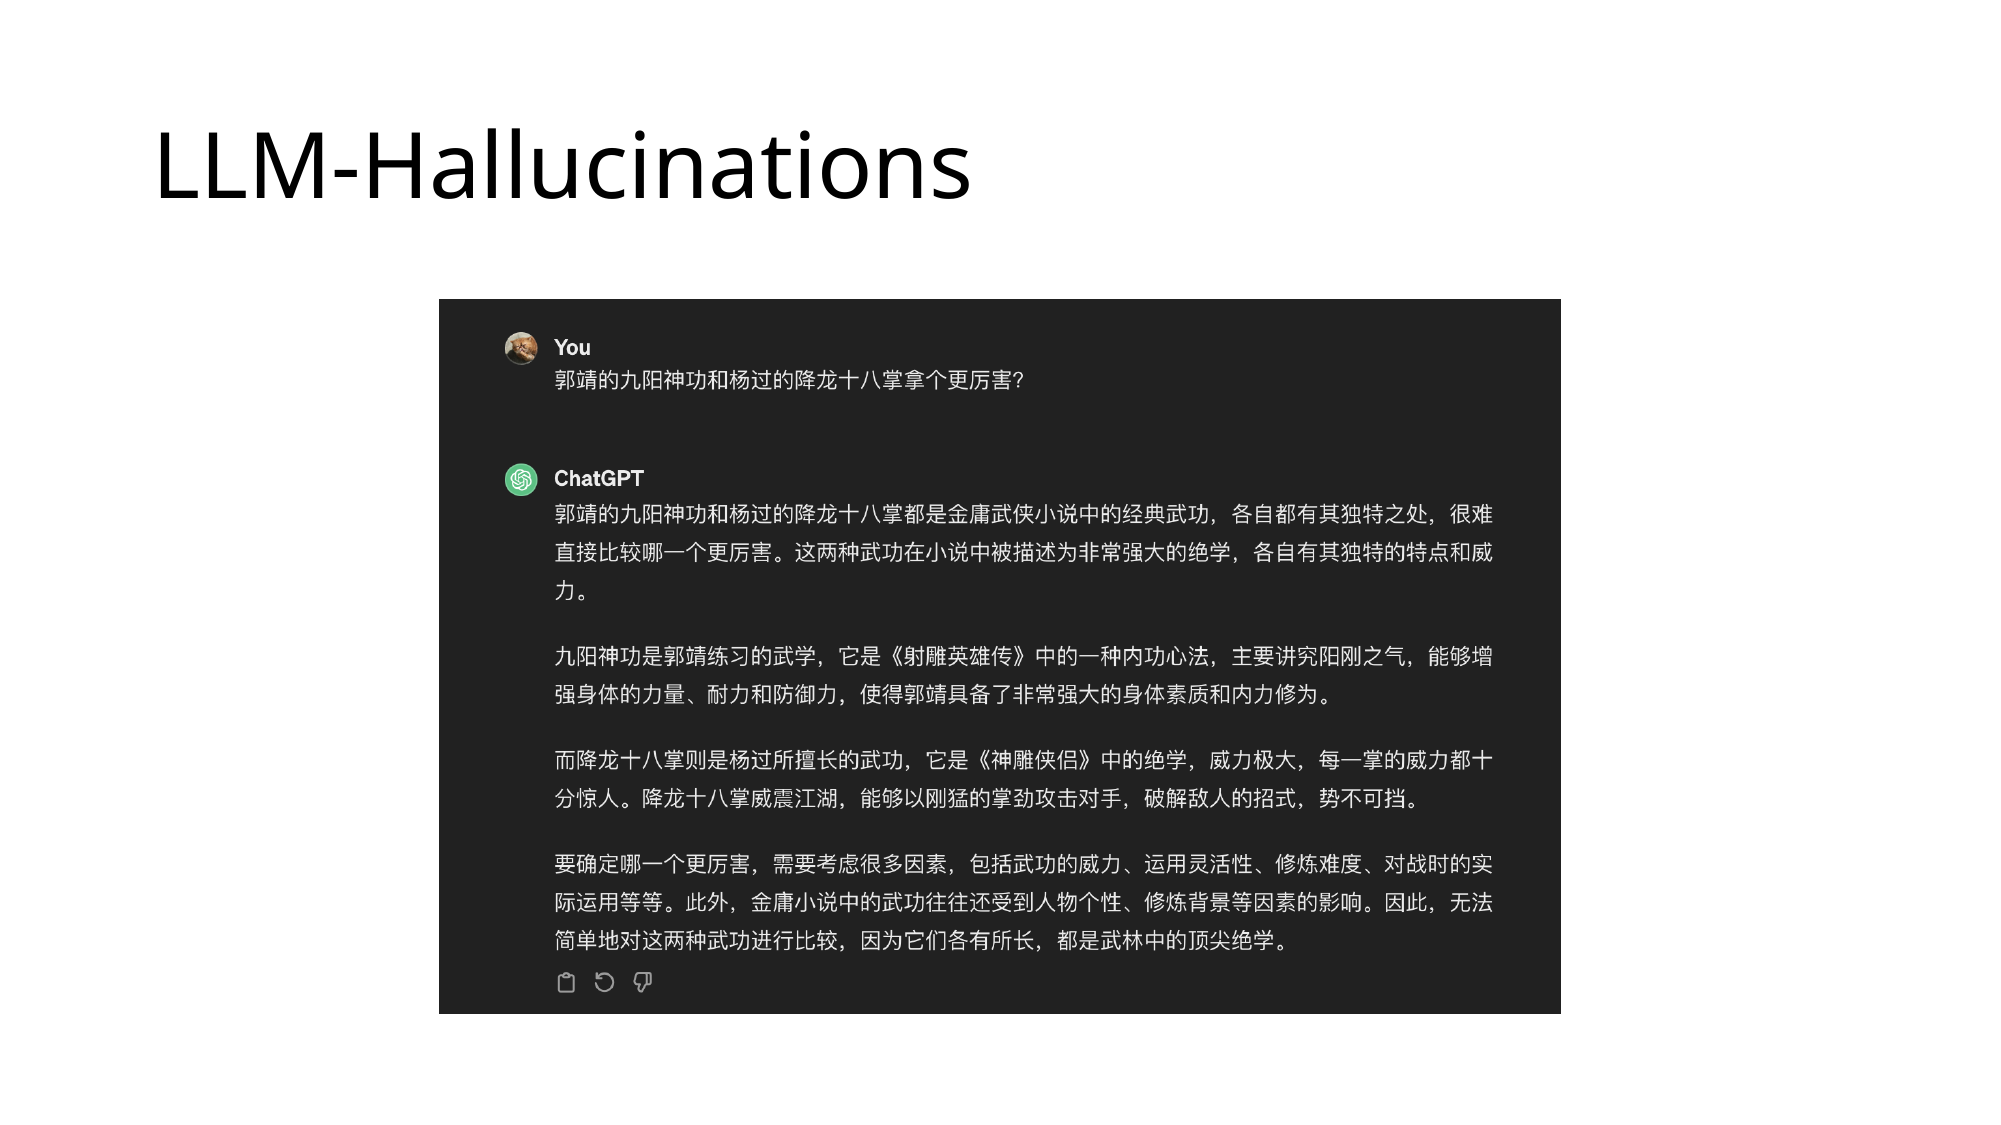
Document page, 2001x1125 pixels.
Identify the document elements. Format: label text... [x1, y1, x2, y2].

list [439, 299, 1561, 1014]
title LLM-Hallucinations [137, 59, 1863, 278]
